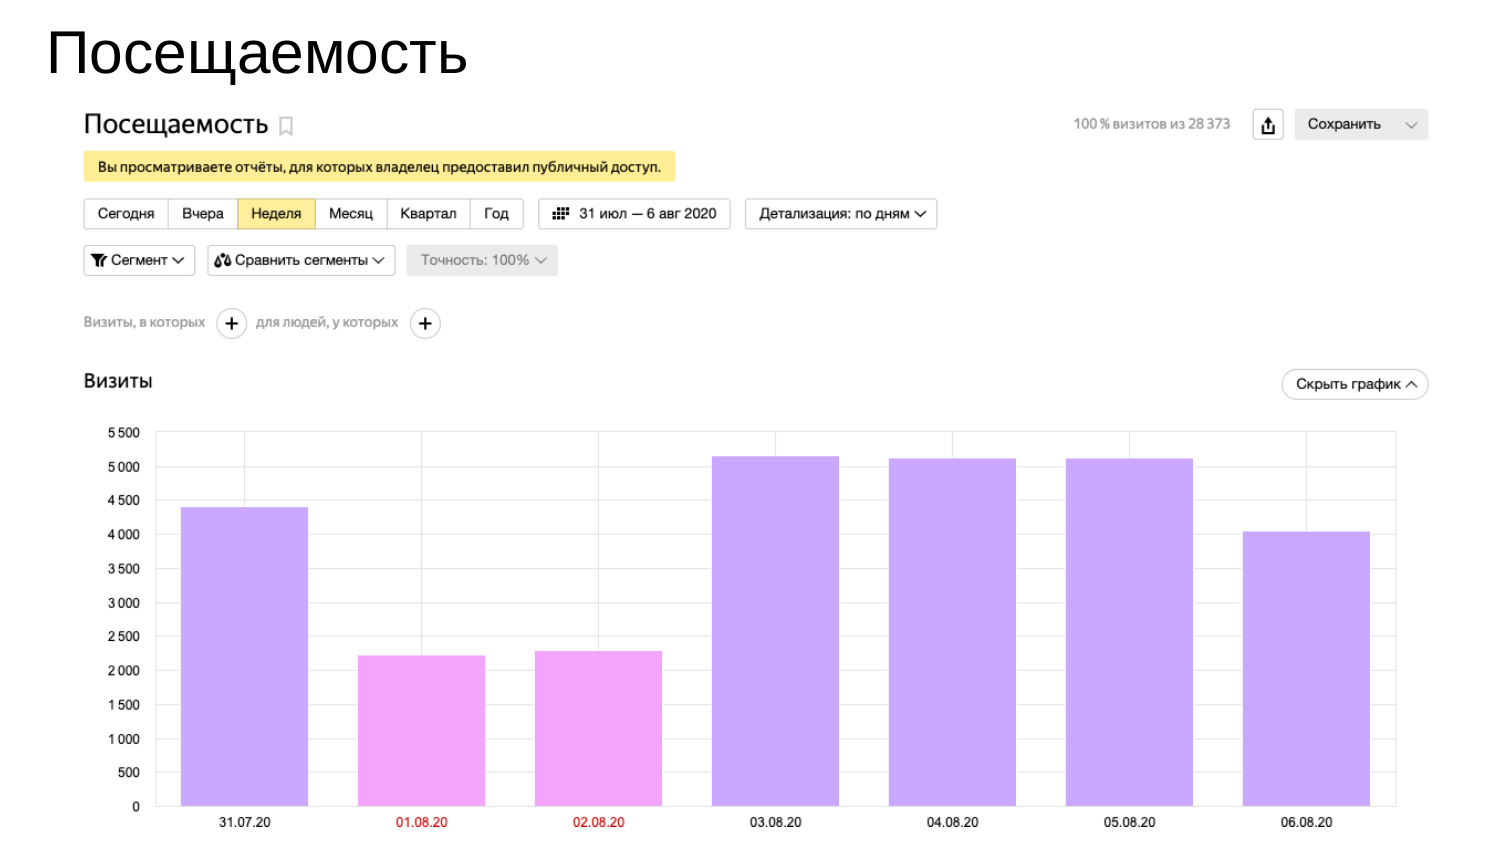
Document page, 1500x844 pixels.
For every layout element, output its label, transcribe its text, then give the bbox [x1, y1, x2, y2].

picture [67, 100, 1433, 828]
text_box Посещаемость [35, 2, 1053, 275]
